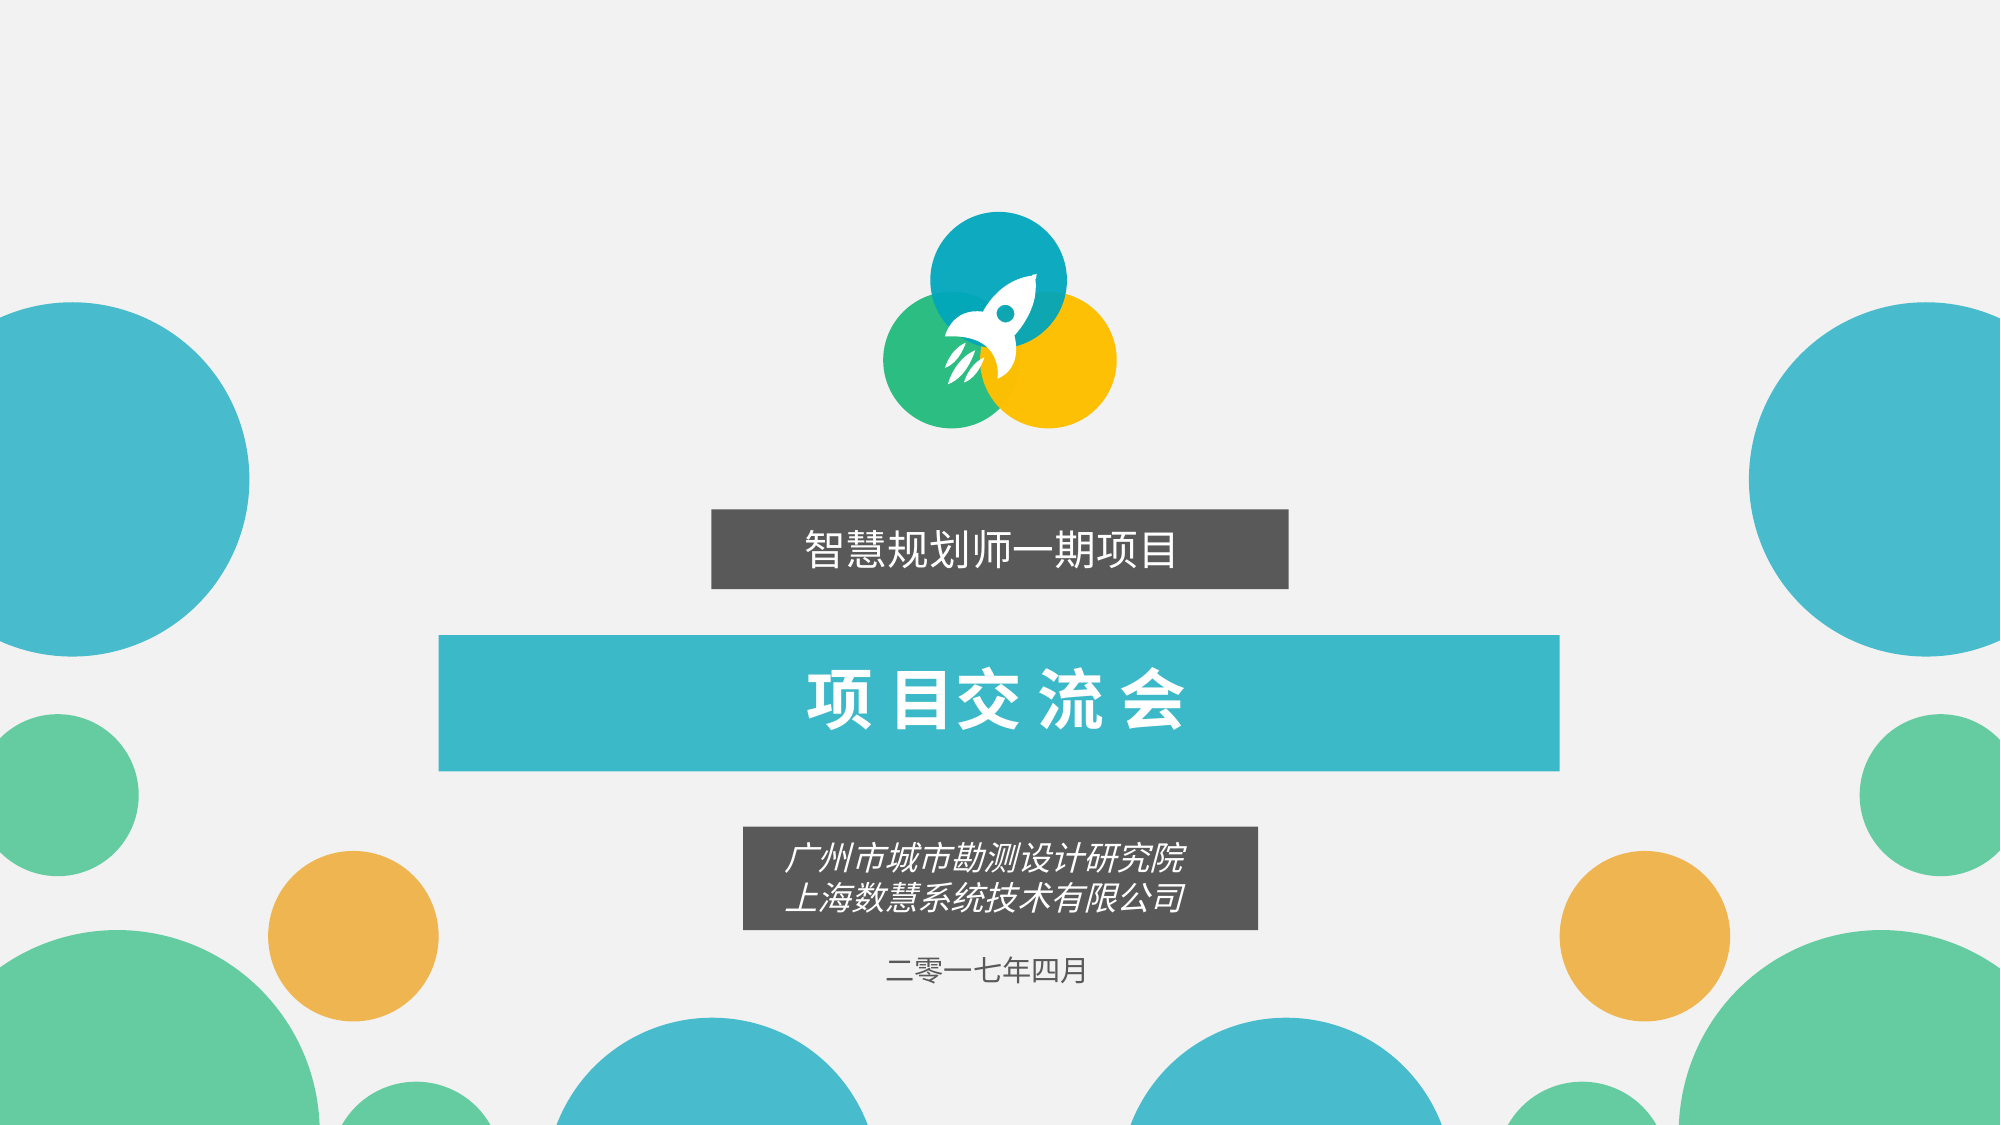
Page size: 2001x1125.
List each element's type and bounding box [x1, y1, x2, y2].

text_box [711, 509, 1289, 590]
text_box [438, 635, 1560, 772]
text_box [883, 211, 1117, 429]
text_box [0, 302, 2000, 1125]
